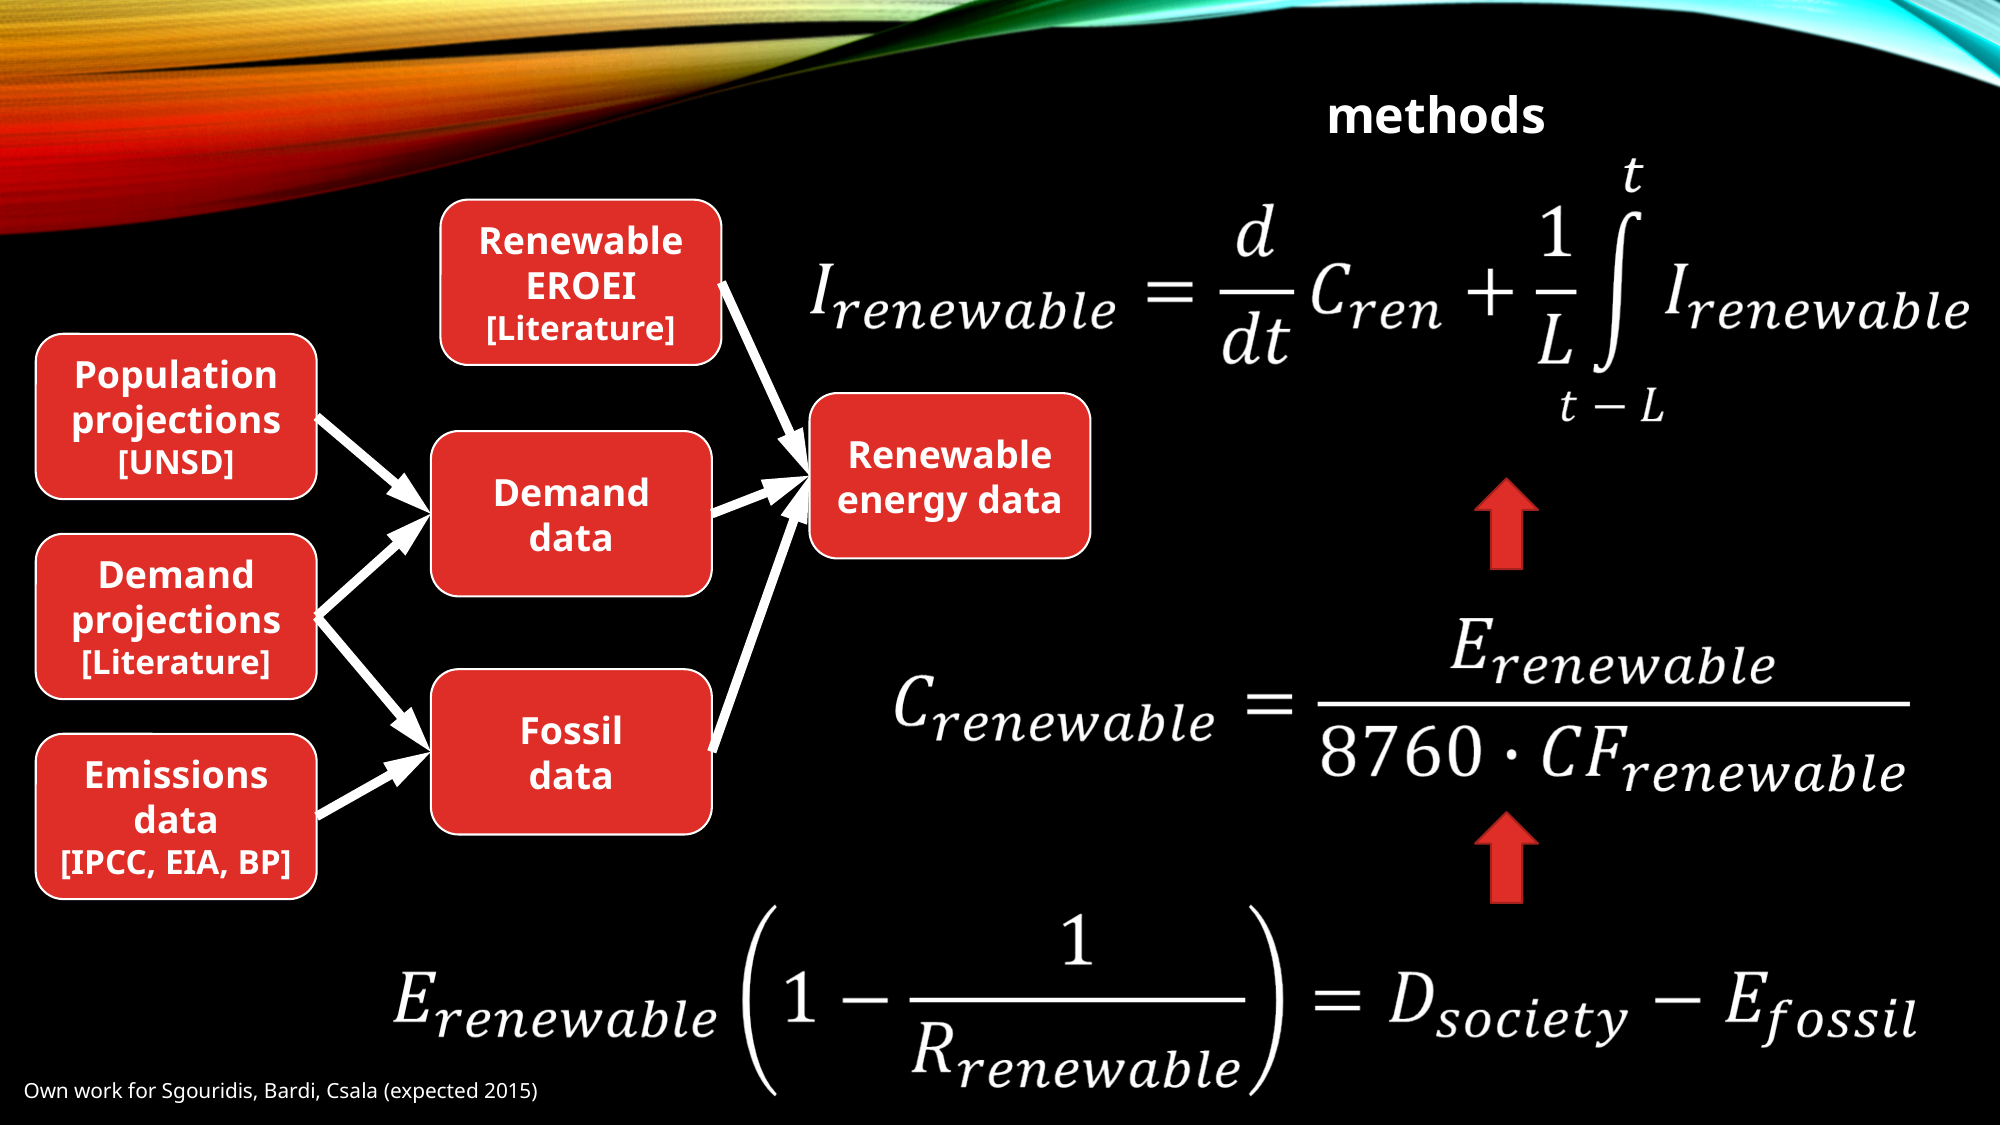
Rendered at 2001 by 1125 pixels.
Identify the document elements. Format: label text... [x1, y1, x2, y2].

picture [373, 893, 1942, 1098]
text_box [316, 513, 432, 616]
text_box Renewable EROEI [Literature] [439, 198, 723, 366]
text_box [316, 416, 432, 513]
picture [860, 607, 1942, 794]
picture [0, 0, 2000, 439]
text_box Fossil data [431, 668, 713, 836]
text_box Demand data [432, 430, 713, 598]
text_box methods [828, 58, 2000, 248]
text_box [711, 475, 810, 753]
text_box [316, 753, 432, 817]
text_box Own work for Sgouridis, Bardi, Csala (expected 2015) [8, 1027, 853, 1125]
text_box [721, 281, 810, 475]
text_box Renewable energy data [810, 439, 1092, 560]
text_box [1474, 811, 1539, 893]
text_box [316, 616, 432, 753]
text_box [1474, 477, 1539, 571]
text_box Emissions data [IPCC, EIA, BP] [34, 732, 318, 901]
text_box Population projections [UNSD] [34, 332, 318, 501]
text_box Demand projections [Literature] [34, 532, 316, 701]
